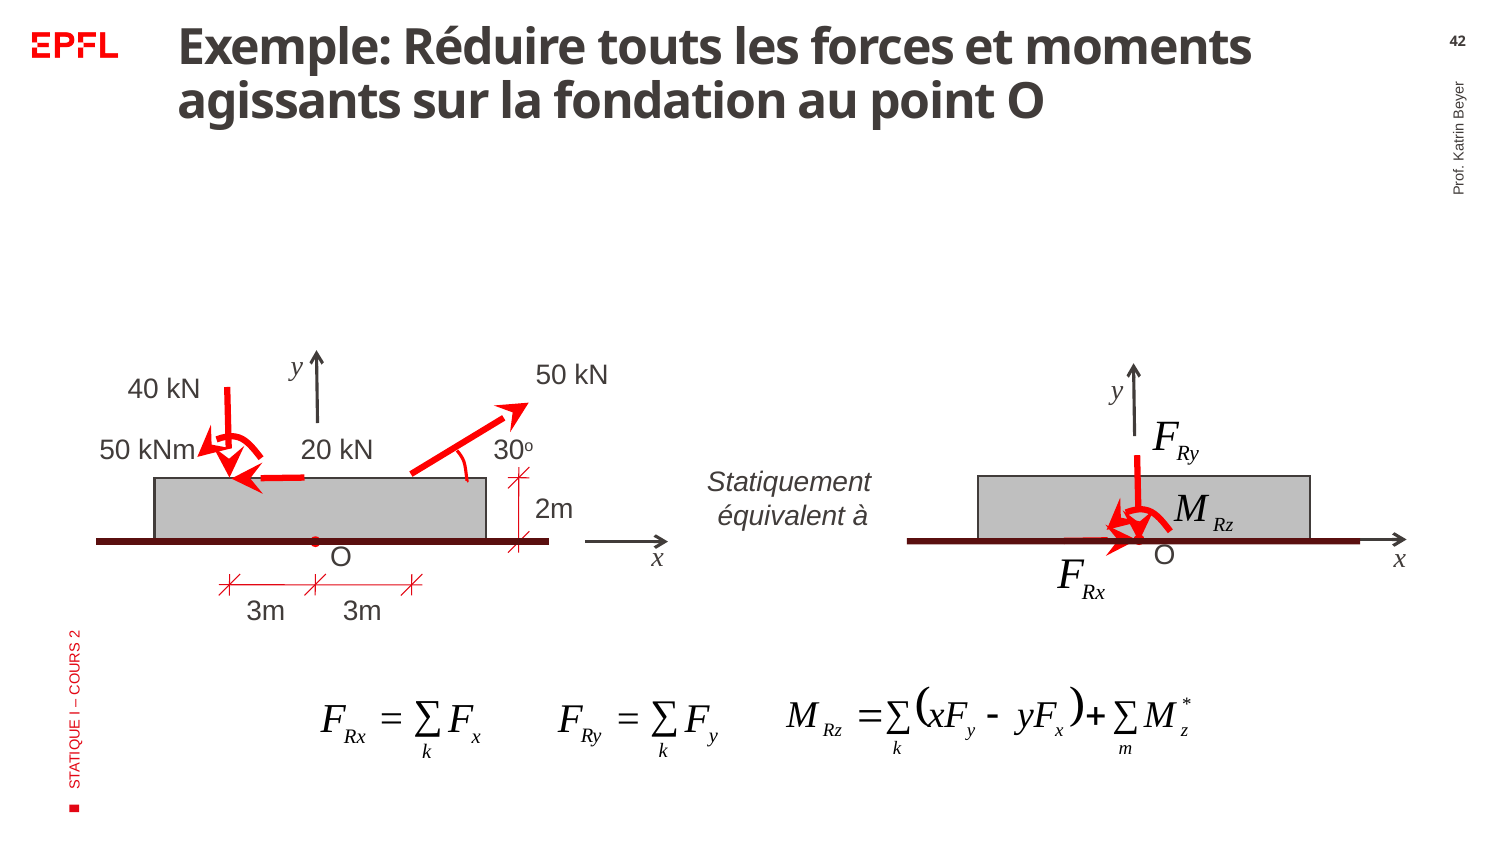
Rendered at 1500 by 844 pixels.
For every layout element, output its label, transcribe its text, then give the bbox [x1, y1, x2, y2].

slide_number STATIQUE I – COURS 2 [0, 256, 149, 805]
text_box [783, 675, 1198, 759]
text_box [79, 339, 680, 641]
picture [21, 21, 129, 69]
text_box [316, 672, 489, 763]
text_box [906, 363, 1422, 606]
footer Prof. Katrin Beyer [1415, 59, 1500, 641]
slide_number 42 [1415, 32, 1500, 59]
title Exemple: Réduire touts les forces et moments agissants sur la fondation au point O [148, 21, 1300, 198]
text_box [553, 673, 726, 762]
text_box Statiquement équivalent à [681, 456, 904, 539]
